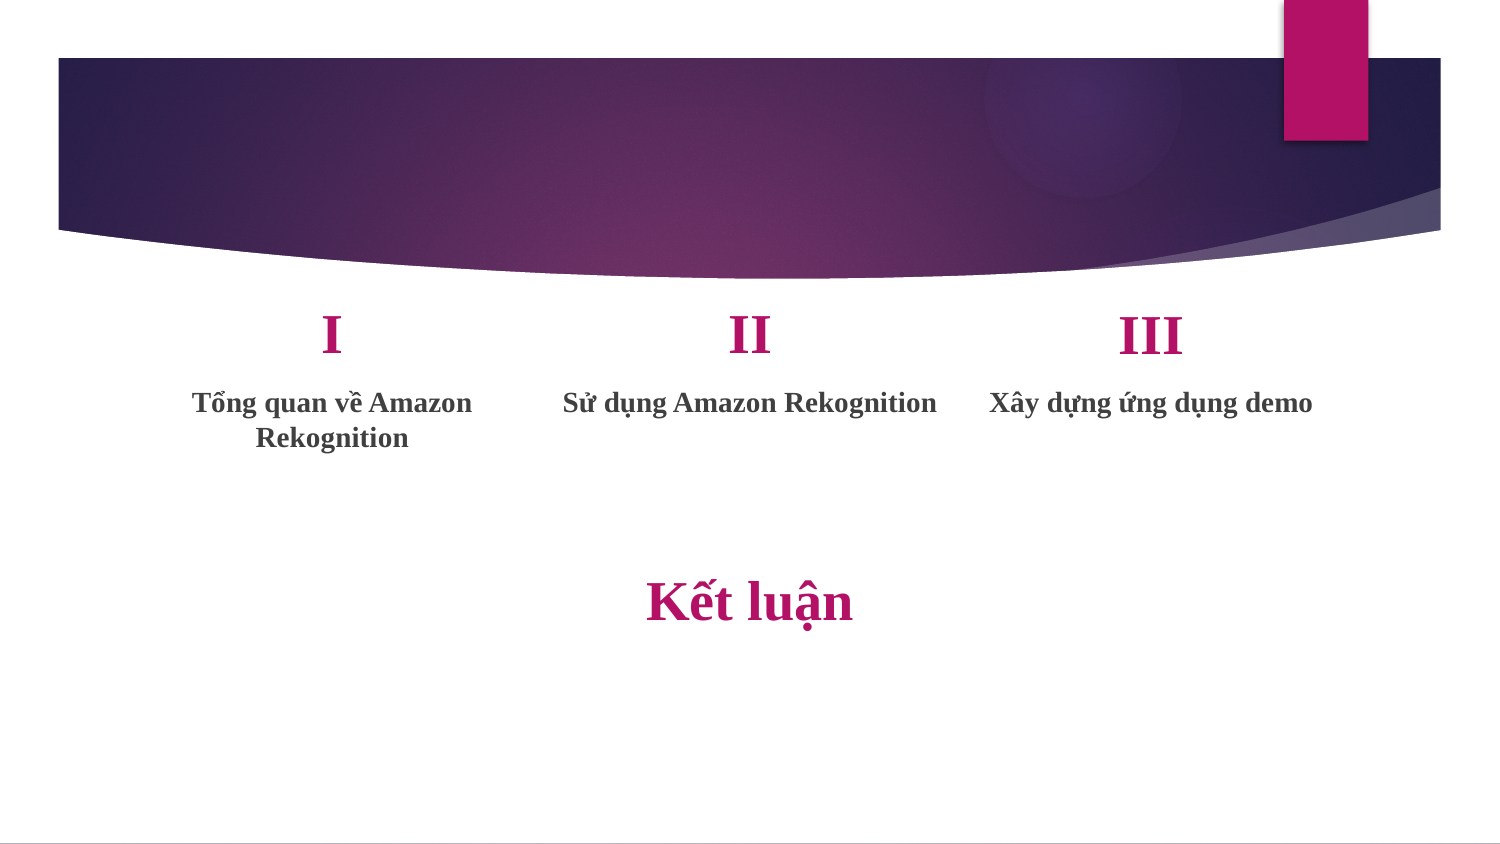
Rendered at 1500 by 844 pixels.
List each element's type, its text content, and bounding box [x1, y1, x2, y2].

subtitle Sử dụng Amazon Rekognition [537, 368, 939, 491]
title III [950, 285, 1353, 368]
title I [126, 284, 538, 368]
subtitle Tổng quan về Amazon Rekognition [126, 368, 537, 491]
title II [554, 284, 946, 368]
subtitle Xây dựng ứng dụng demo [939, 368, 1364, 491]
title Kết luận [548, 551, 952, 647]
